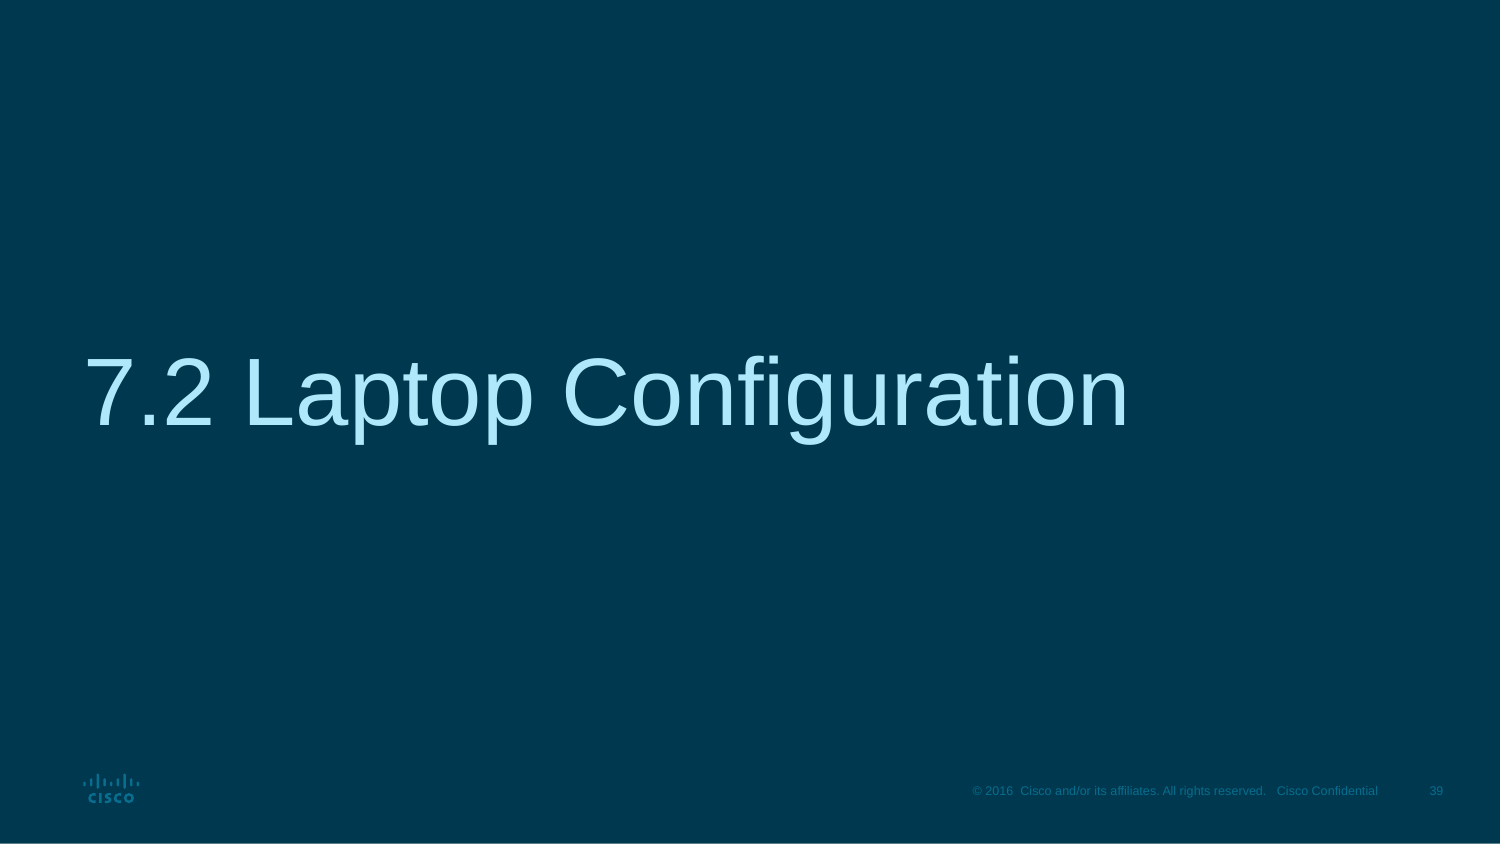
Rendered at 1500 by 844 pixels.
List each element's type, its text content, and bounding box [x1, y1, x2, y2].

title 7.2 Laptop Configuration [68, 150, 1315, 640]
